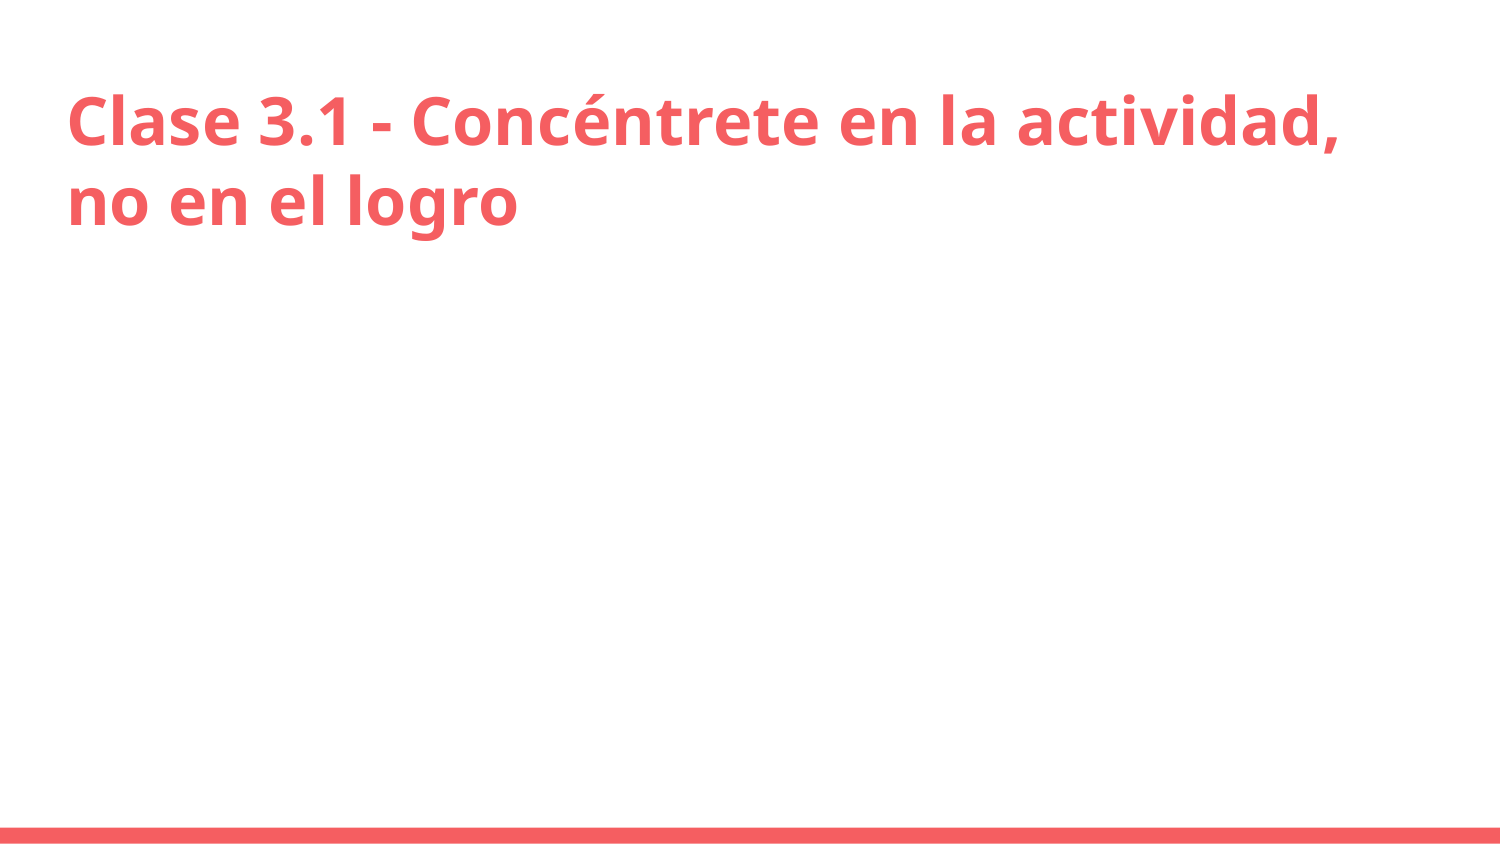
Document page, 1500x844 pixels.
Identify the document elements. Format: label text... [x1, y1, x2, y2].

title Clase 3.1 - Concéntrete en la actividad, no en el logro [51, 64, 1449, 167]
